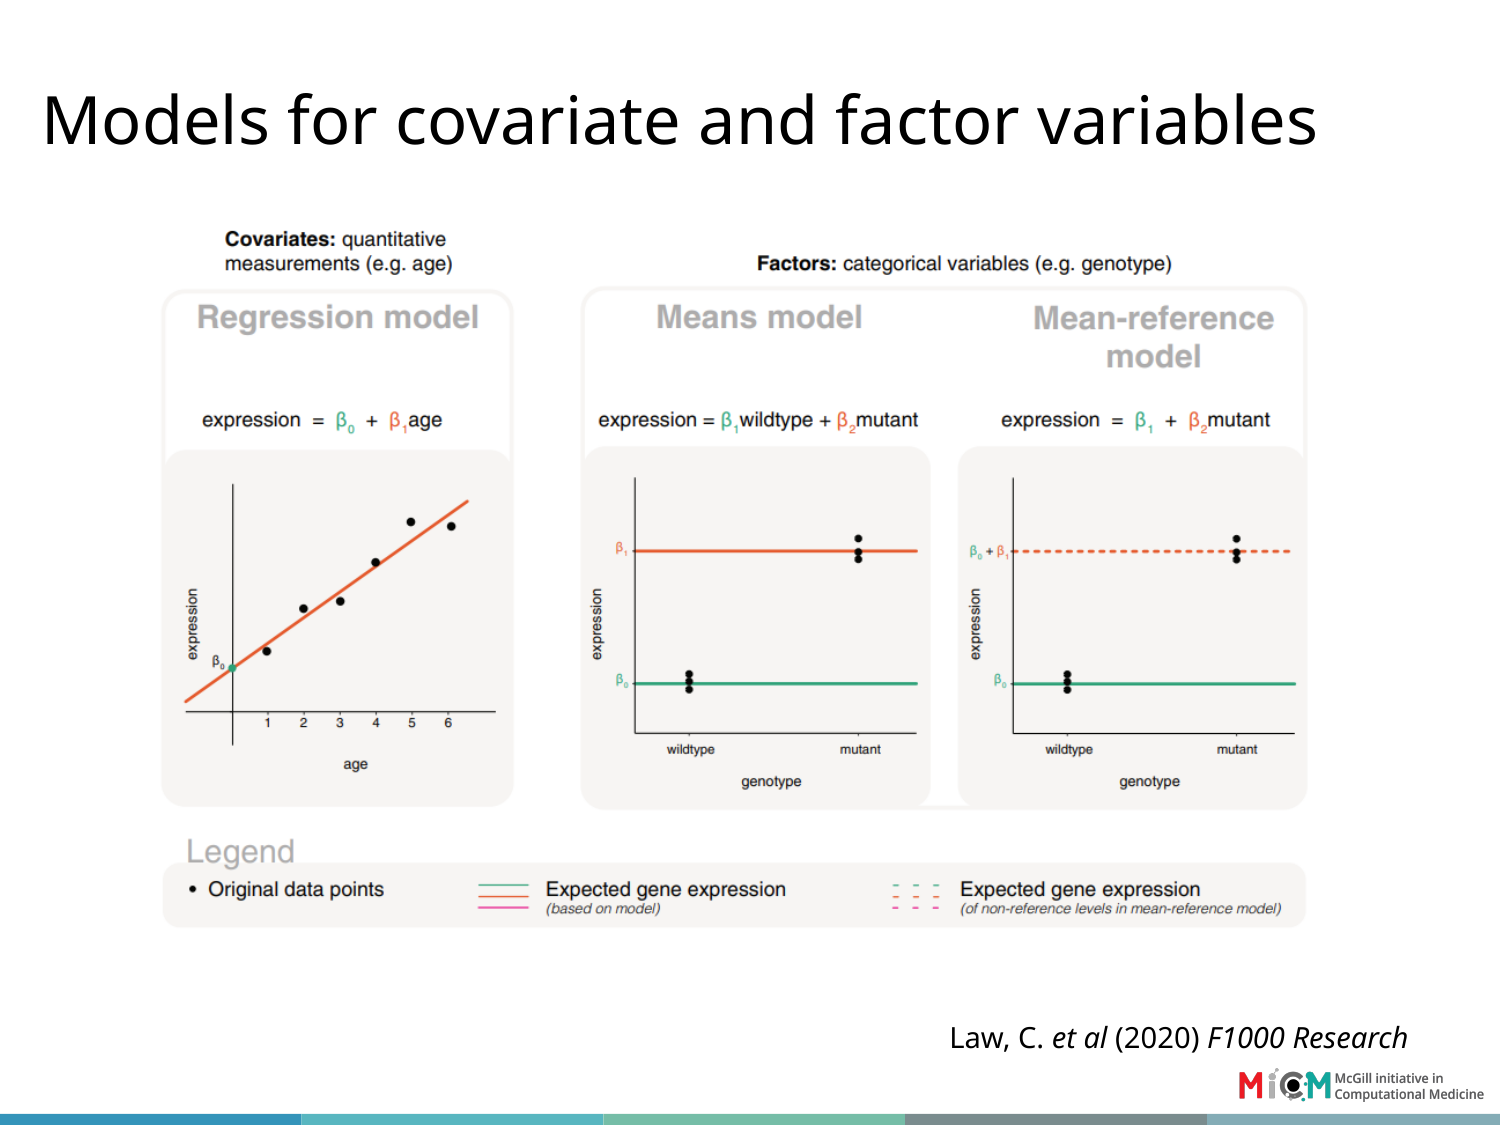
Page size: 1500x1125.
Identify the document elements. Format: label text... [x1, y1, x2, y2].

picture [1211, 1051, 1500, 1122]
text_box Law, C. et al (2020) F1000 Research [934, 1011, 1424, 1062]
text_box Models for covariate and factor variables [26, 62, 1405, 173]
picture [105, 209, 1347, 948]
